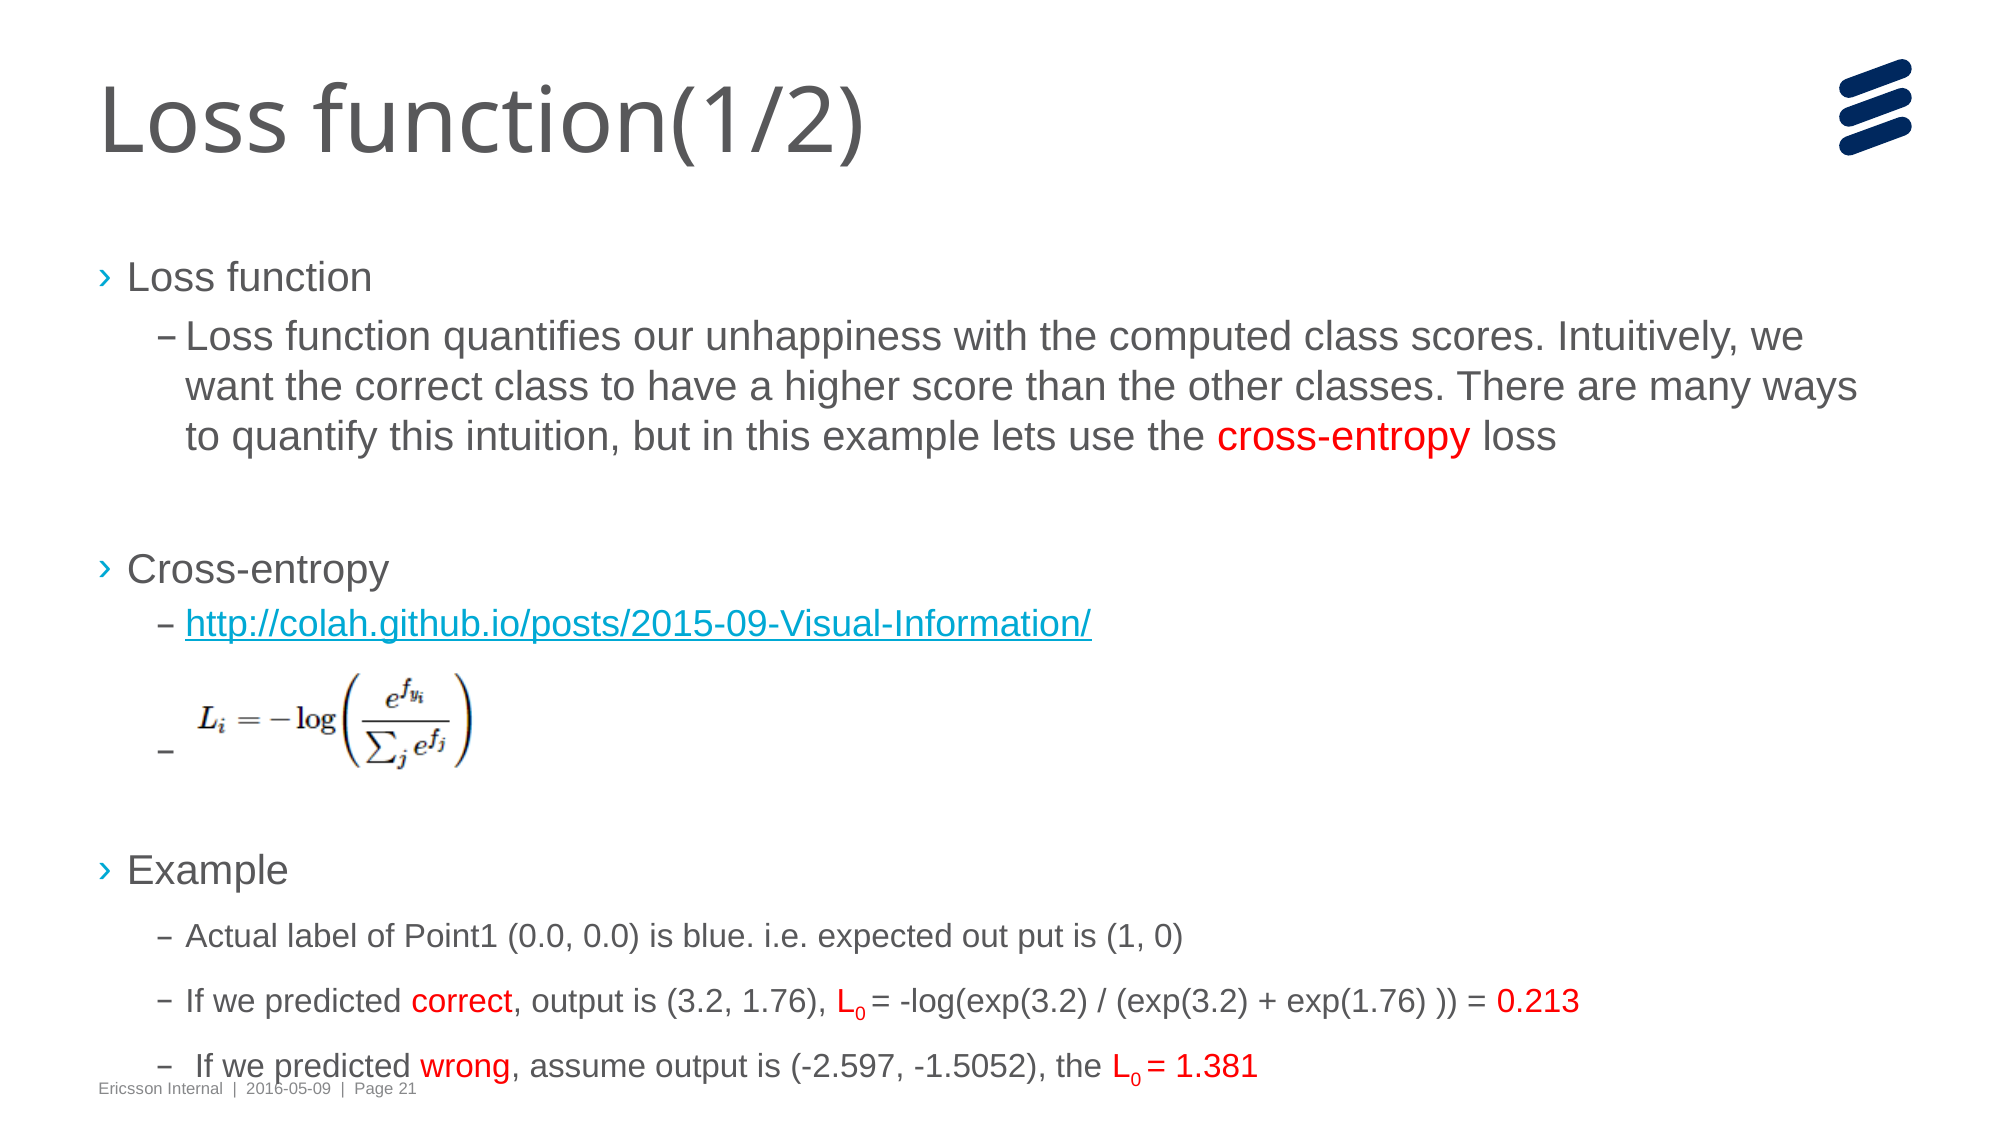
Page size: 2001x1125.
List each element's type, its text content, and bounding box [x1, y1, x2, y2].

picture [179, 649, 522, 793]
title Loss function(1/2) [85, 39, 1726, 218]
list Loss function Loss function quantifies our unhappiness with the computed class scores. Intuitively, we want the correct class to have a higher score than the other classes. There are many ways to quantify this intuition, but in this example lets use the cross-entropy loss Cross-entropy http://colah.github.io/posts/2015-09-Visual-Information/ Example Actual label of Point1 (0.0, 0.0) is blue. i.e. expected out put is (1, 0) If we predicted correct, output is (3.2, 1.76), L0 = -log(exp(3.2) / (exp(3.2) + exp(1.76) )) = 0.213 If we predicted wrong, assume output is (-2.597, -1.5052), the L0 = 1.381 [85, 249, 1914, 1058]
